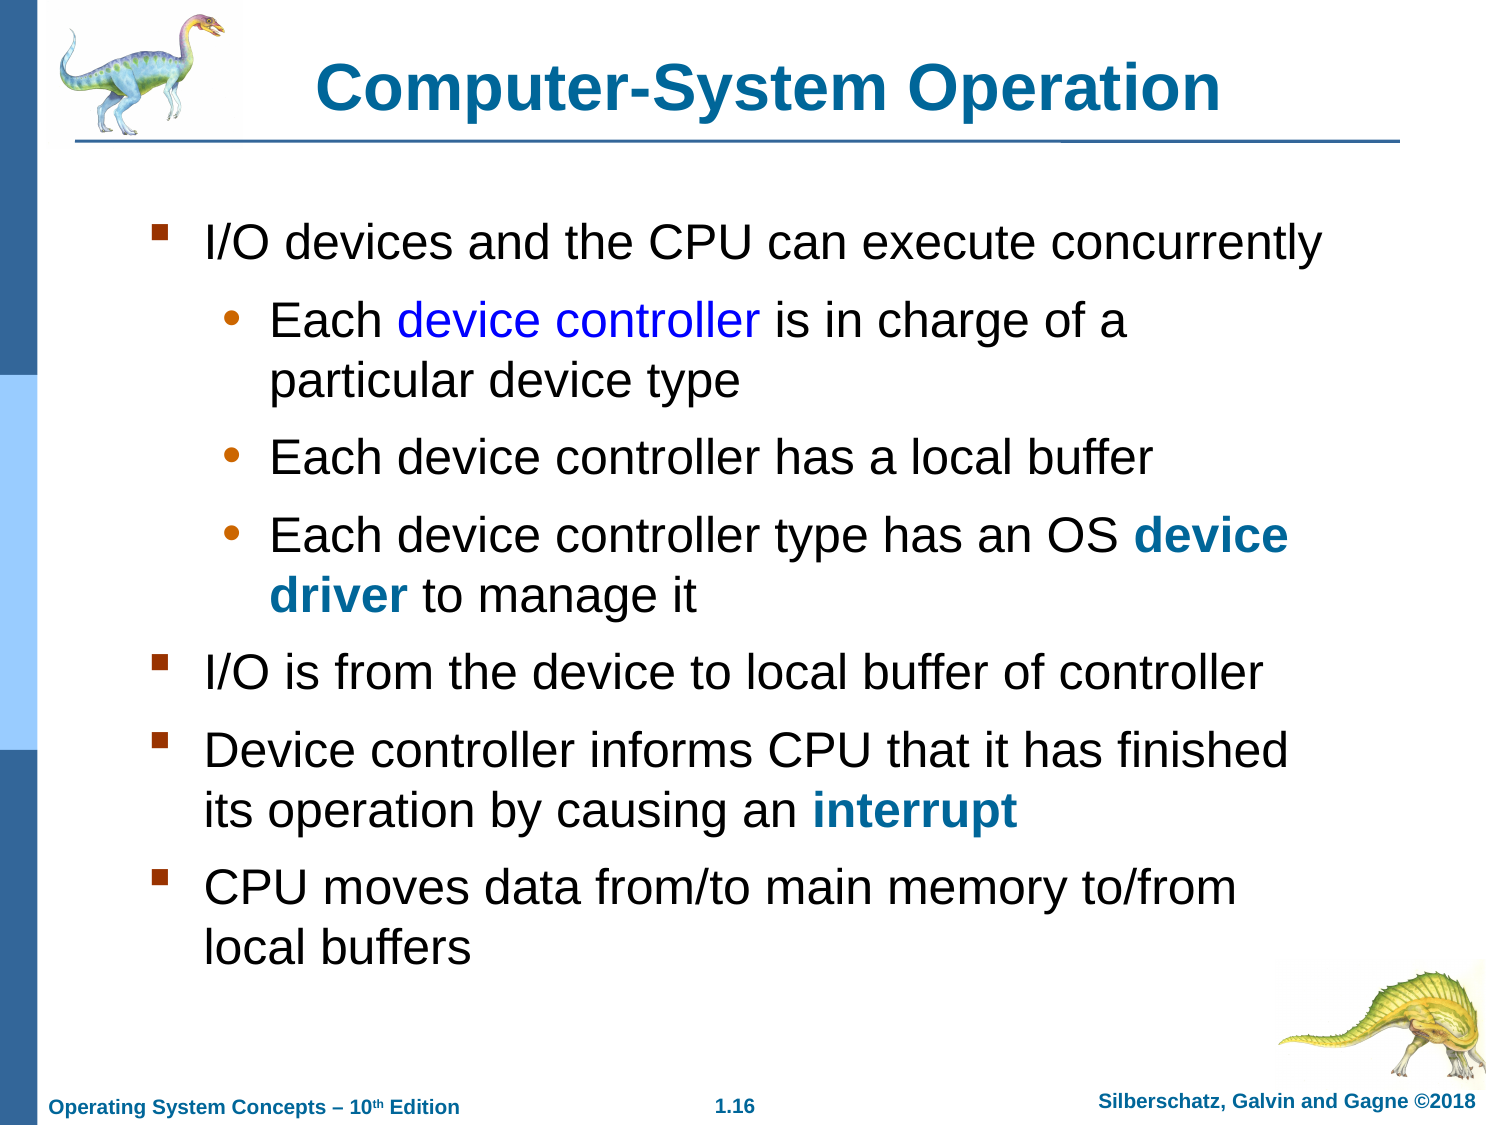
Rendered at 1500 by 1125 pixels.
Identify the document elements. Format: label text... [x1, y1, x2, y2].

picture [1275, 959, 1486, 1090]
picture [46, 0, 243, 149]
title Computer-System Operation [145, 36, 1393, 131]
list I/O devices and the CPU can execute concurrently Each device controller is in charge of a particular device type Each device controller has a local buffer Each device controller type has an OS device driver to manage it I/O is from the device to local buffer of controller Device controller informs CPU that it has finished its operation by causing an interrupt CPU moves data from/to main memory to/from local buffers [132, 202, 1345, 946]
